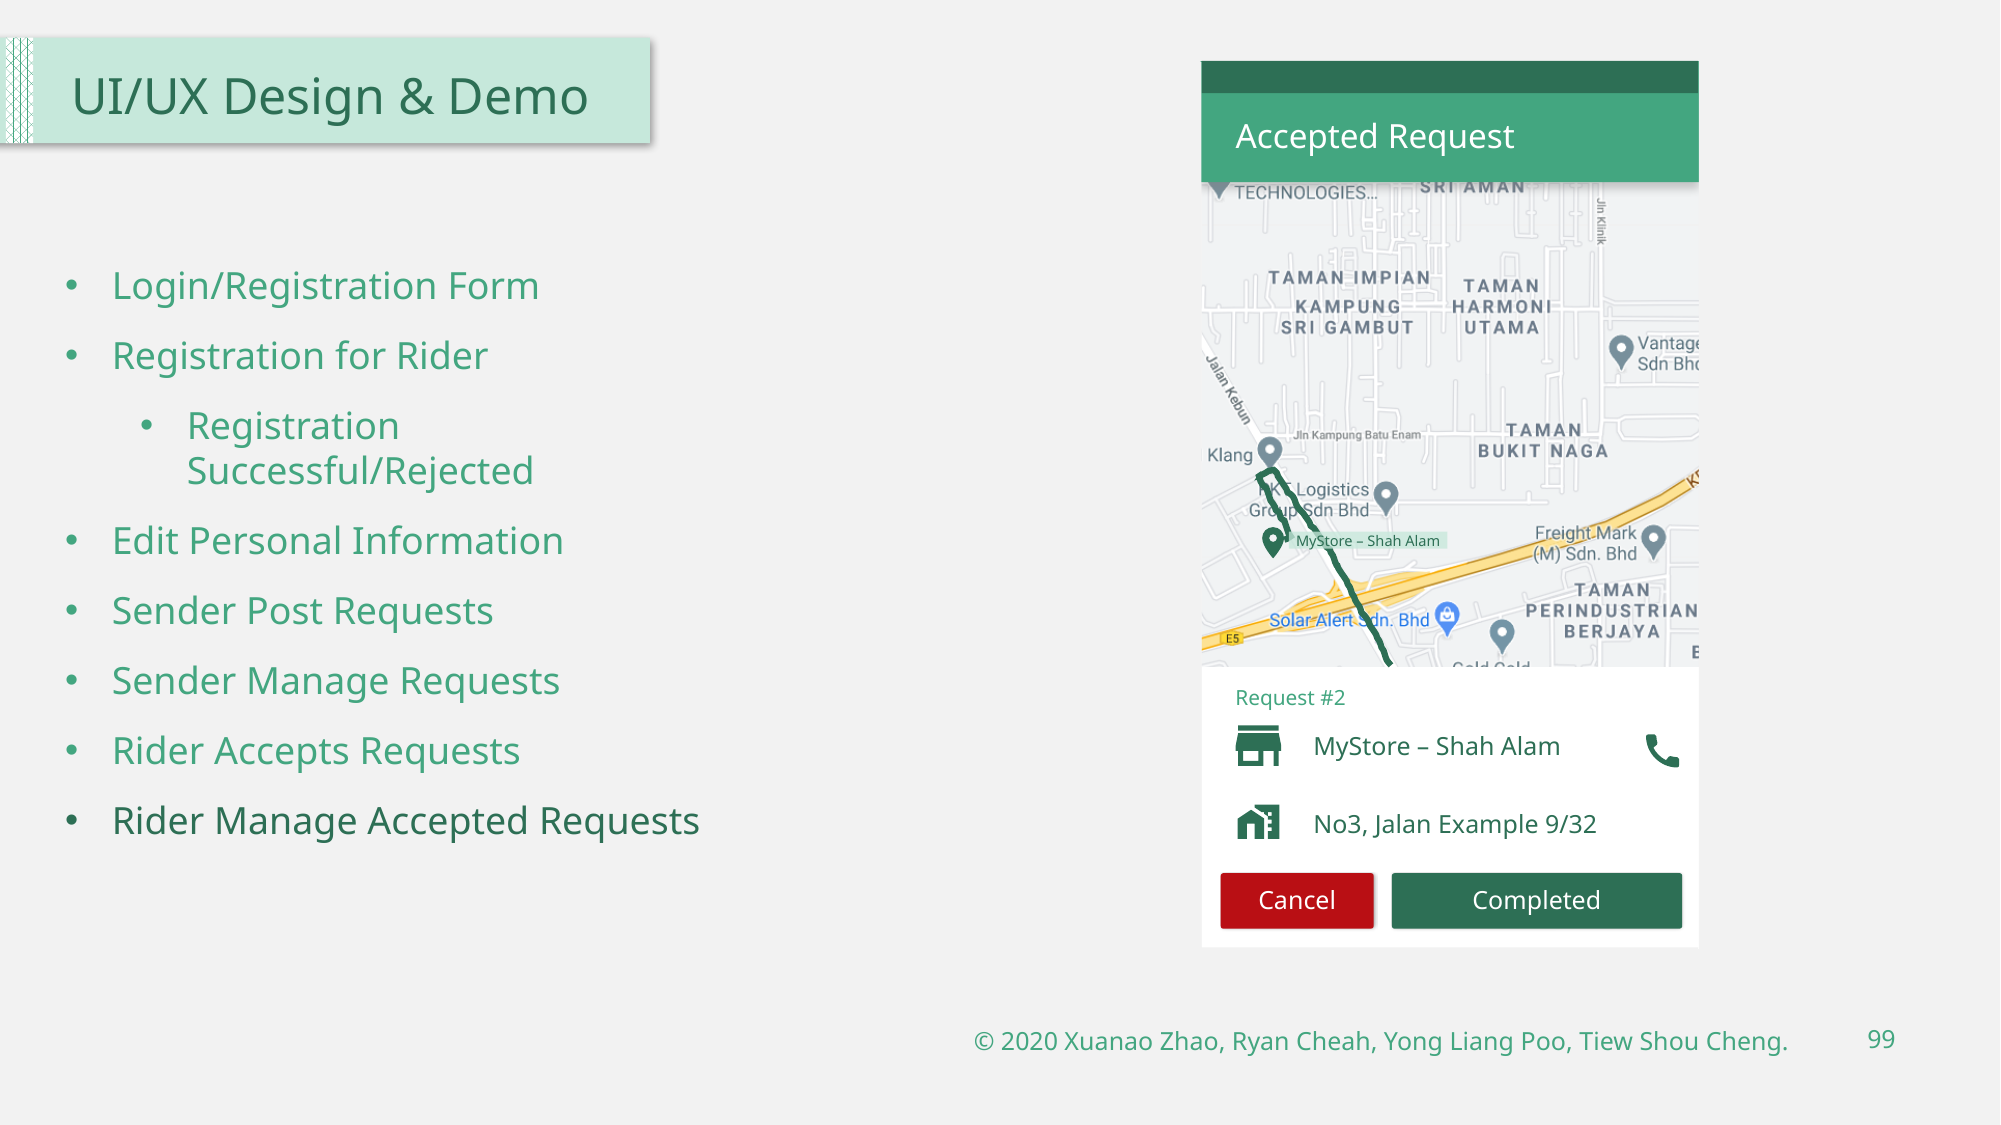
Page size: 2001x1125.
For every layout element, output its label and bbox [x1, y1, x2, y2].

picture [1201, 155, 1701, 668]
list [56, 53, 650, 144]
slide_number [1822, 1010, 1911, 1071]
footer [816, 1010, 1806, 1071]
text_box [50, 0, 1824, 1010]
